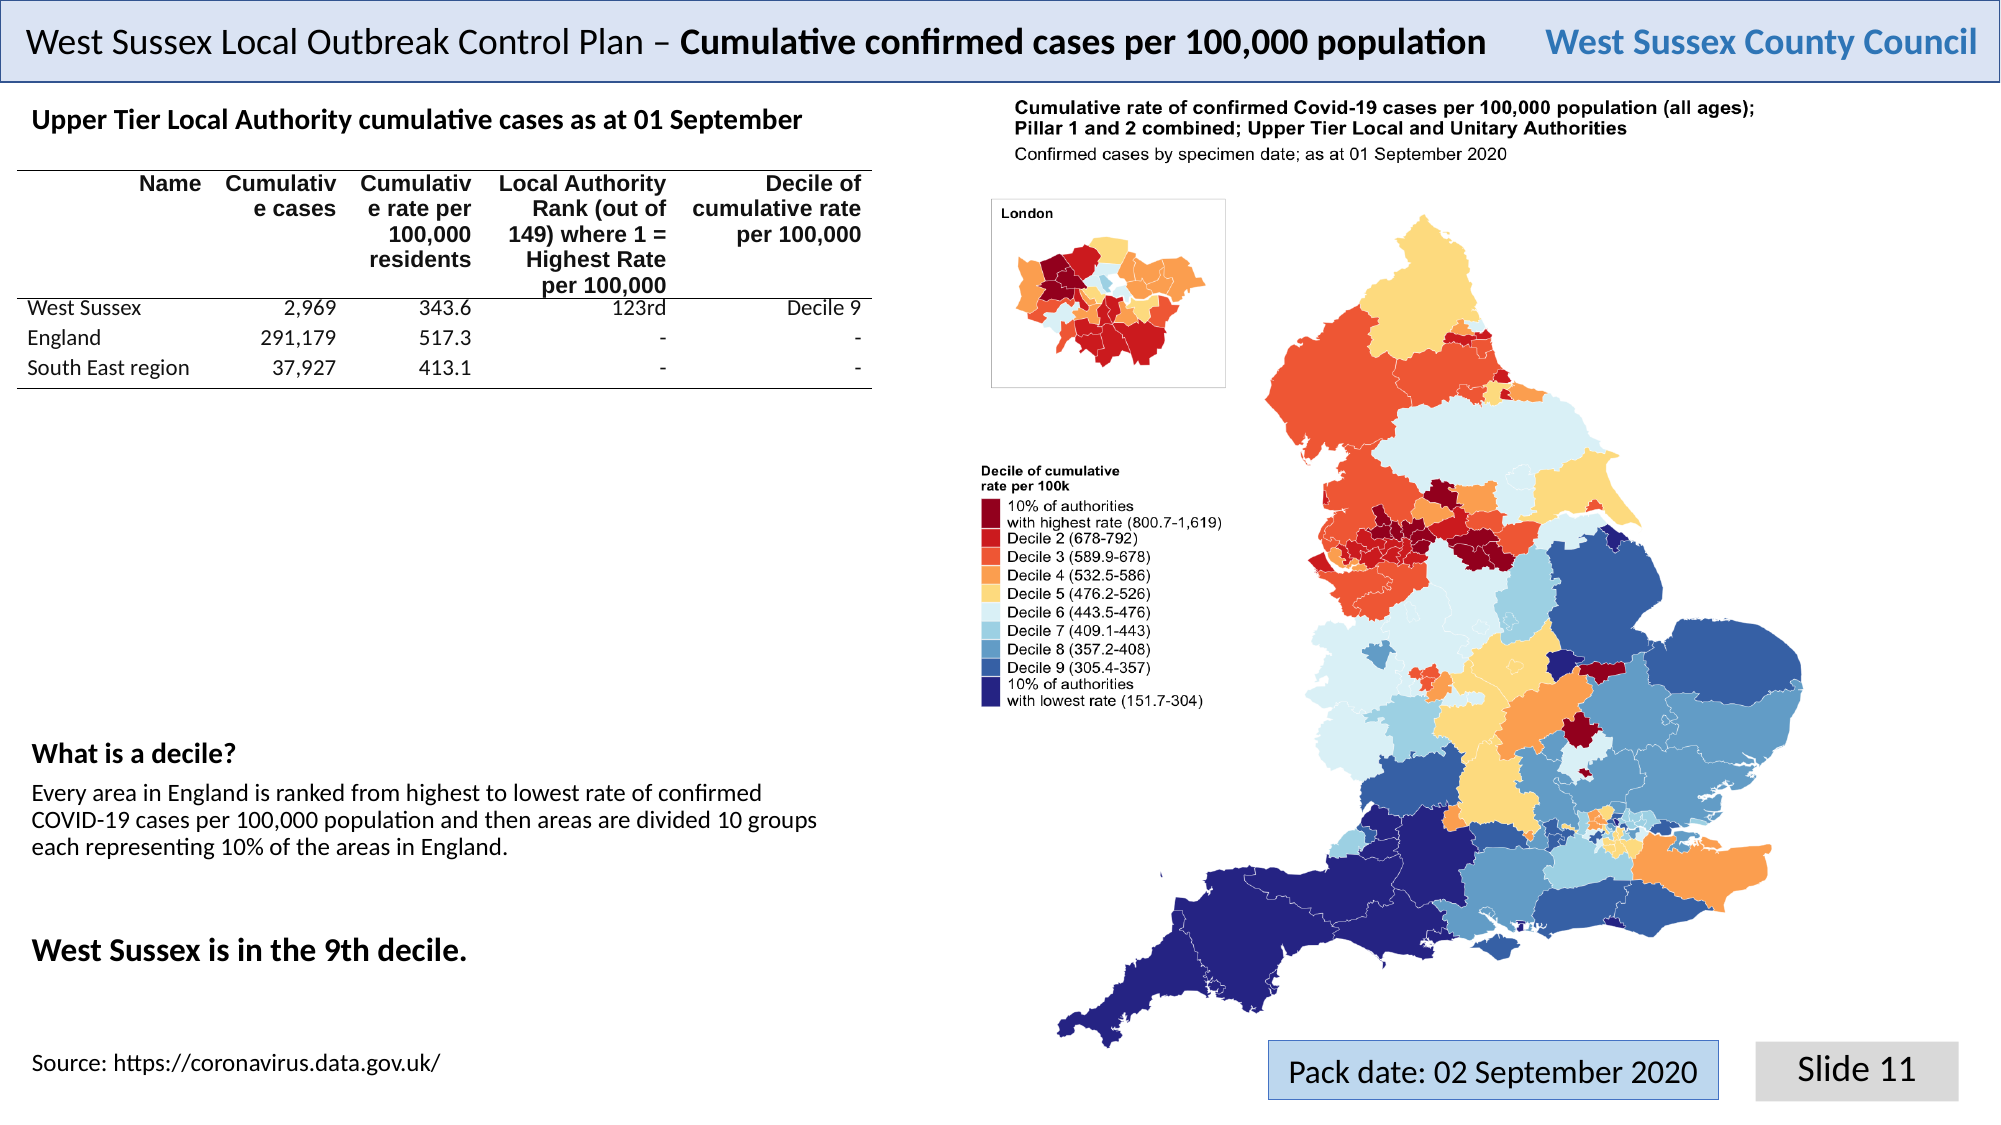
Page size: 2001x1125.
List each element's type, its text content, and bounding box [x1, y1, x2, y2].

table_cell West Sussex [17, 299, 212, 328]
table_cell Decile 9 [677, 299, 872, 328]
table_cell 37,927 [212, 358, 347, 388]
table_cell South East region [17, 358, 212, 388]
picture [895, 91, 1959, 1104]
table_cell 343.6 [347, 299, 482, 328]
table_cell 413.1 [347, 358, 482, 388]
list West Sussex is in the 9th decile. [16, 925, 853, 1006]
table_cell England [17, 328, 212, 358]
table_cell - [482, 358, 677, 388]
table_cell - [677, 328, 872, 358]
list What is a decile? [16, 731, 562, 772]
table_header Cumulative cases [212, 171, 347, 298]
list Upper Tier Local Authority cumulative cases as at 01 September [16, 97, 895, 173]
list Source: https://coronavirus.data.gov.uk/ [17, 1042, 660, 1103]
table_cell 291,179 [212, 328, 347, 358]
table_header Local Authority Rank (out of 149) where 1 = Highest Rate per 100,000 [482, 171, 677, 298]
list Every area in England is ranked from highest to lowest rate of confirmed COVID-19 cases per 100,000 population and then areas are divided 10 groups each representing 10% of the areas in England. [16, 772, 853, 900]
table_header Cumulative rate per 100,000 residents [347, 171, 482, 298]
table_cell - [482, 328, 677, 358]
table_cell 123rd [482, 299, 677, 328]
table_cell 517.3 [347, 328, 482, 358]
table_header Name [17, 171, 212, 298]
table_header Decile of cumulative rate per 100,000 [677, 171, 872, 298]
table_cell 2,969 [212, 299, 347, 328]
table_cell - [677, 358, 872, 388]
